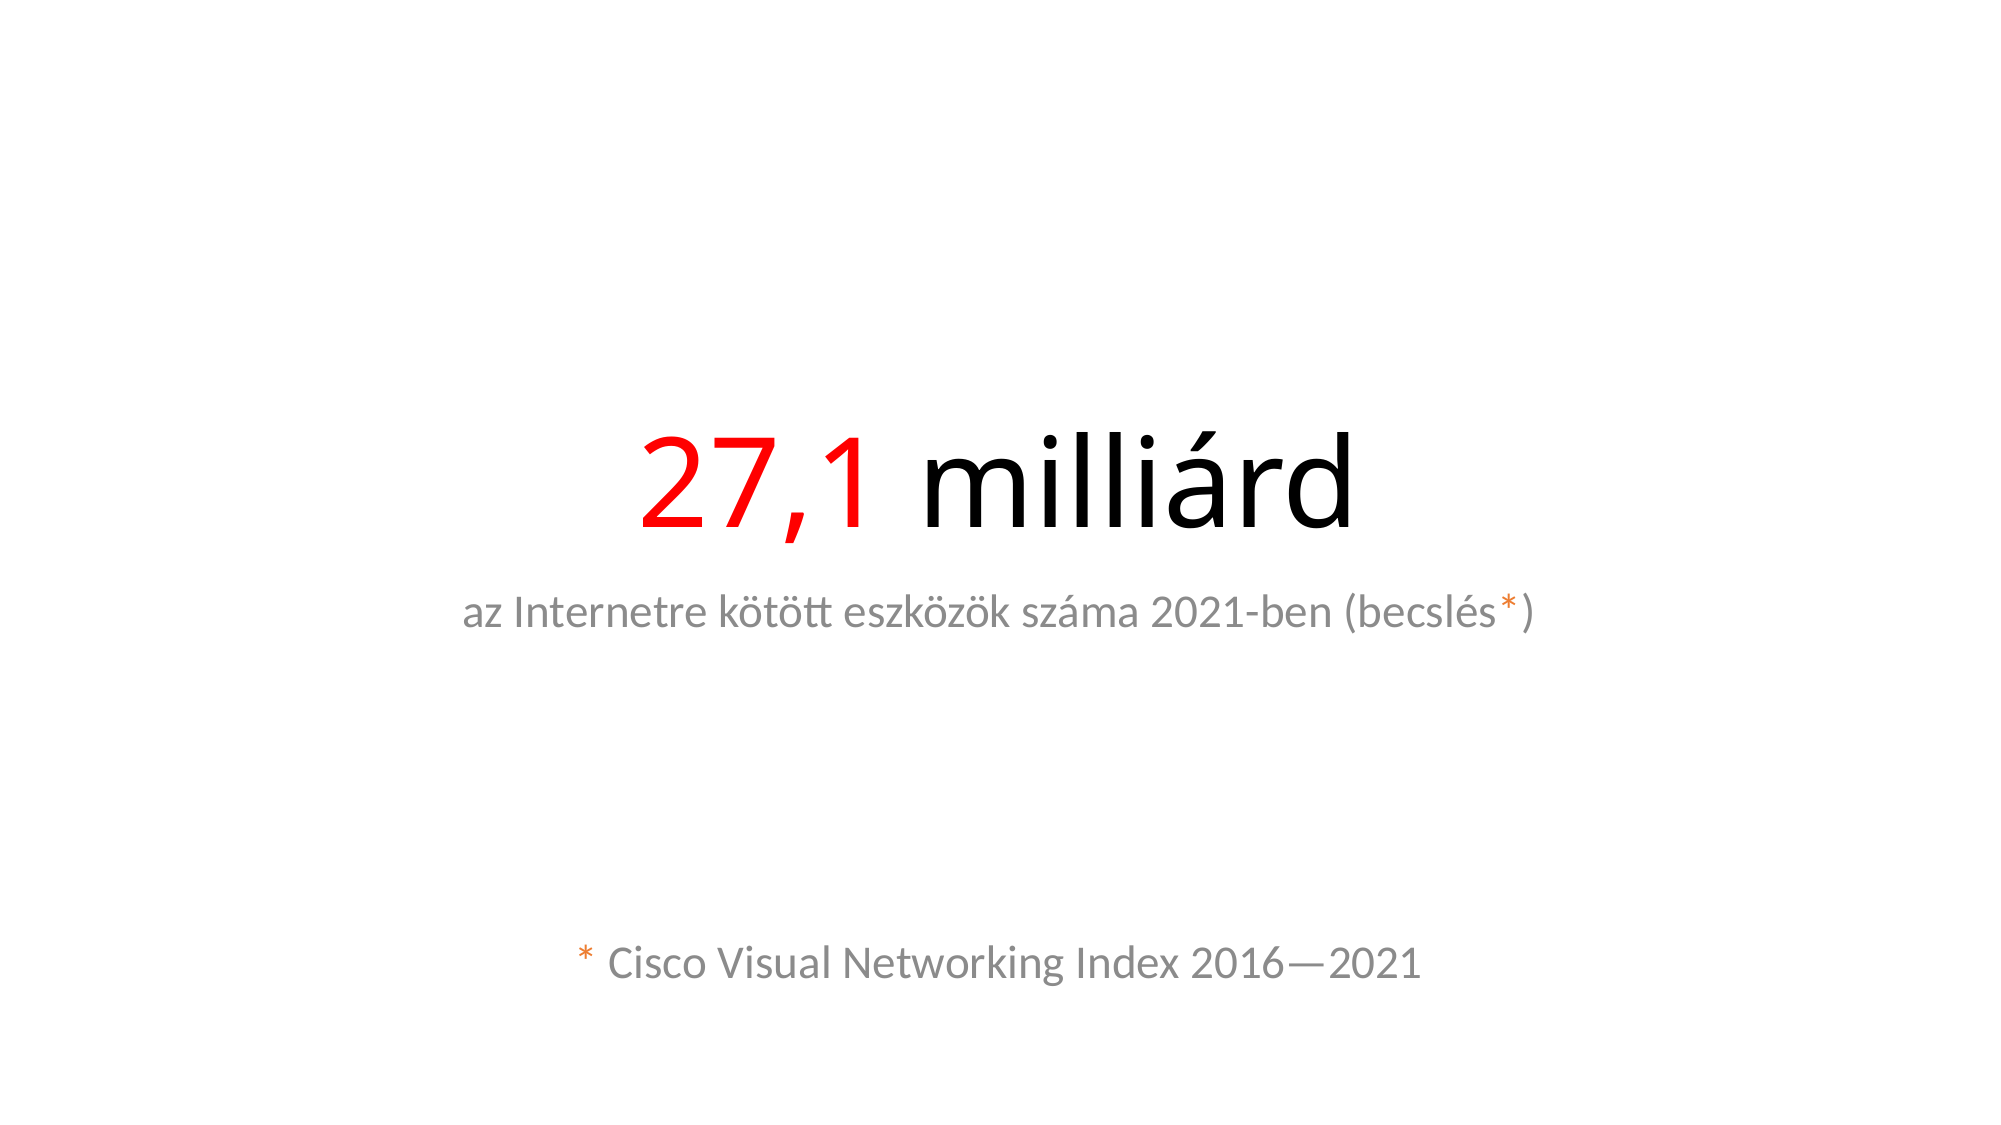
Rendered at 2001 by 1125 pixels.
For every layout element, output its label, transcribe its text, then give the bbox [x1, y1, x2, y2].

list az Internetre kötött eszközök száma 2021-ben (becslés*) * Cisco Visual Networking Index 2016—2021 [136, 579, 1862, 999]
title 27,1 milliárd [136, 280, 1862, 563]
